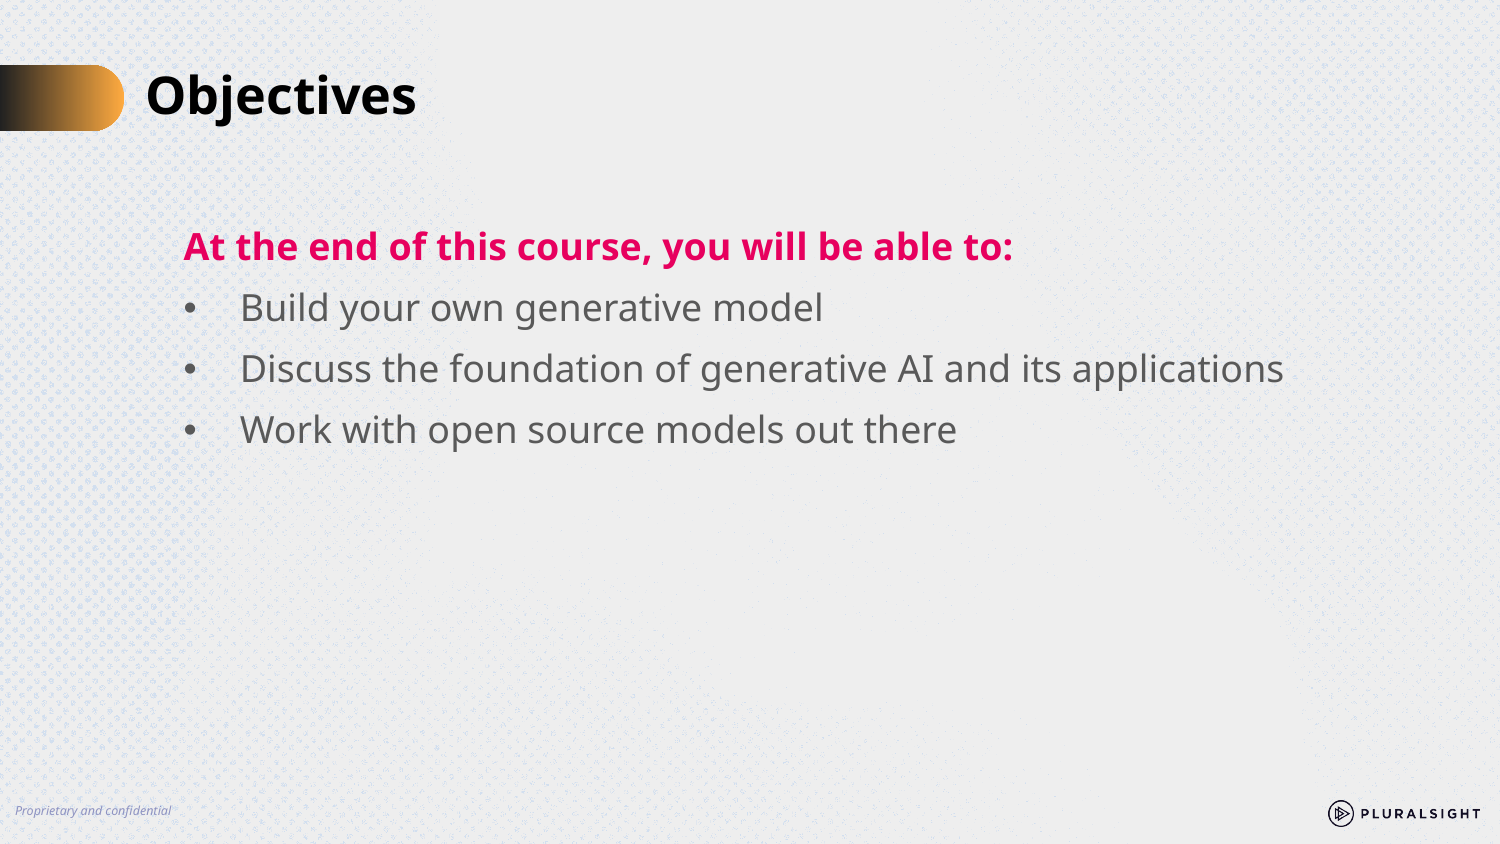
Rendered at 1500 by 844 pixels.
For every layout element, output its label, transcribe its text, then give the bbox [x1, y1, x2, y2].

list At the end of this course, you will be able to: Build your own generative model Discuss the foundation of generative AI and its applications Work with open source models out there [149, 220, 1346, 733]
title Objectives [130, 55, 1425, 141]
picture [0, 0, 1500, 844]
